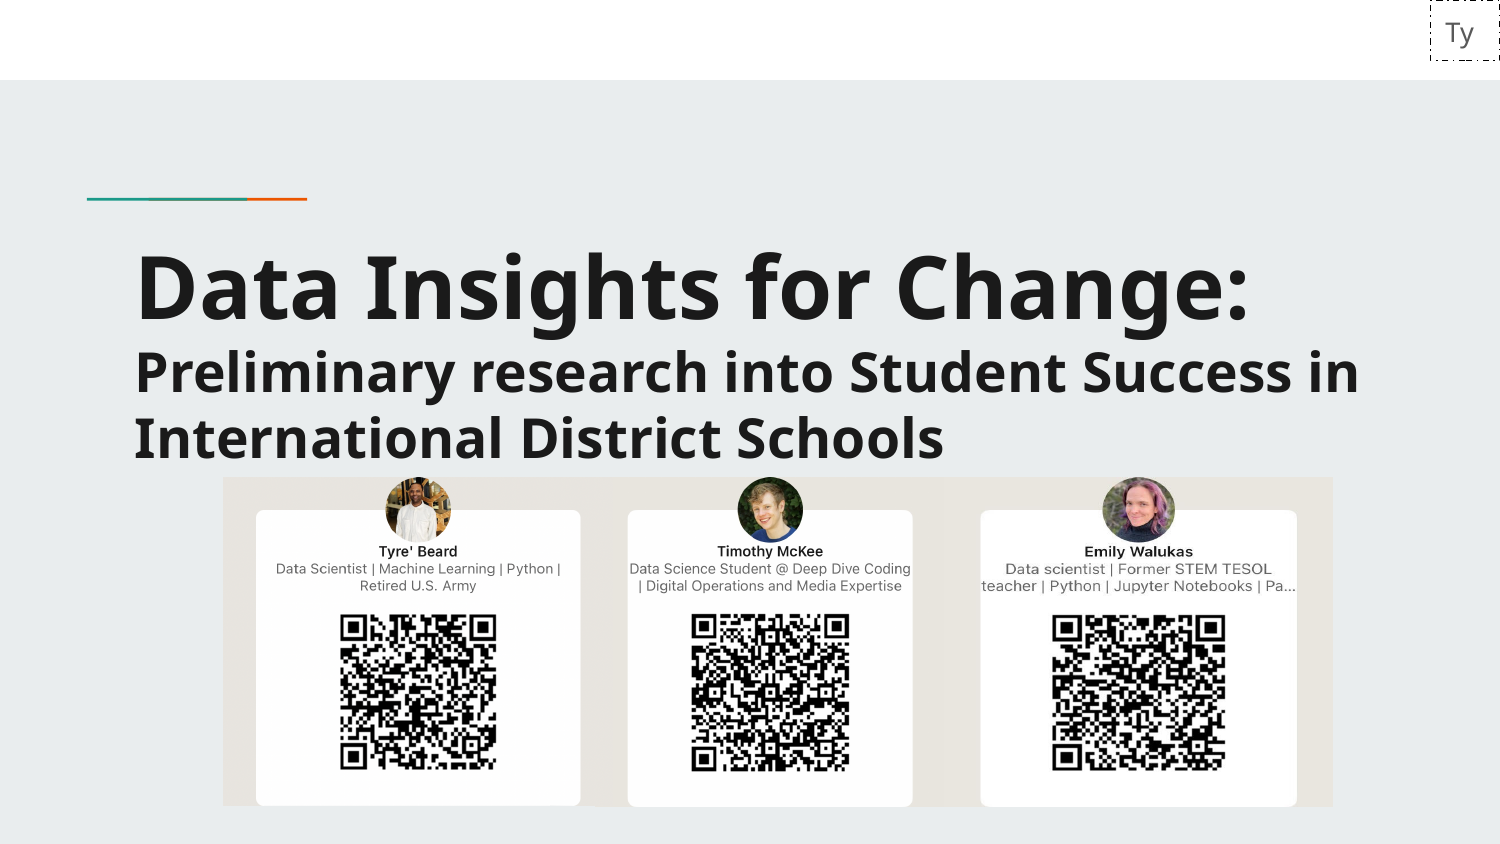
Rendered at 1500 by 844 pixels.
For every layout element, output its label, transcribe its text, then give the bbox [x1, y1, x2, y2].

picture [223, 477, 1334, 807]
title Data Insights for Change: Preliminary research into Student Success in International District Schools [119, 216, 1456, 490]
text_box Ty [1430, 0, 1500, 61]
